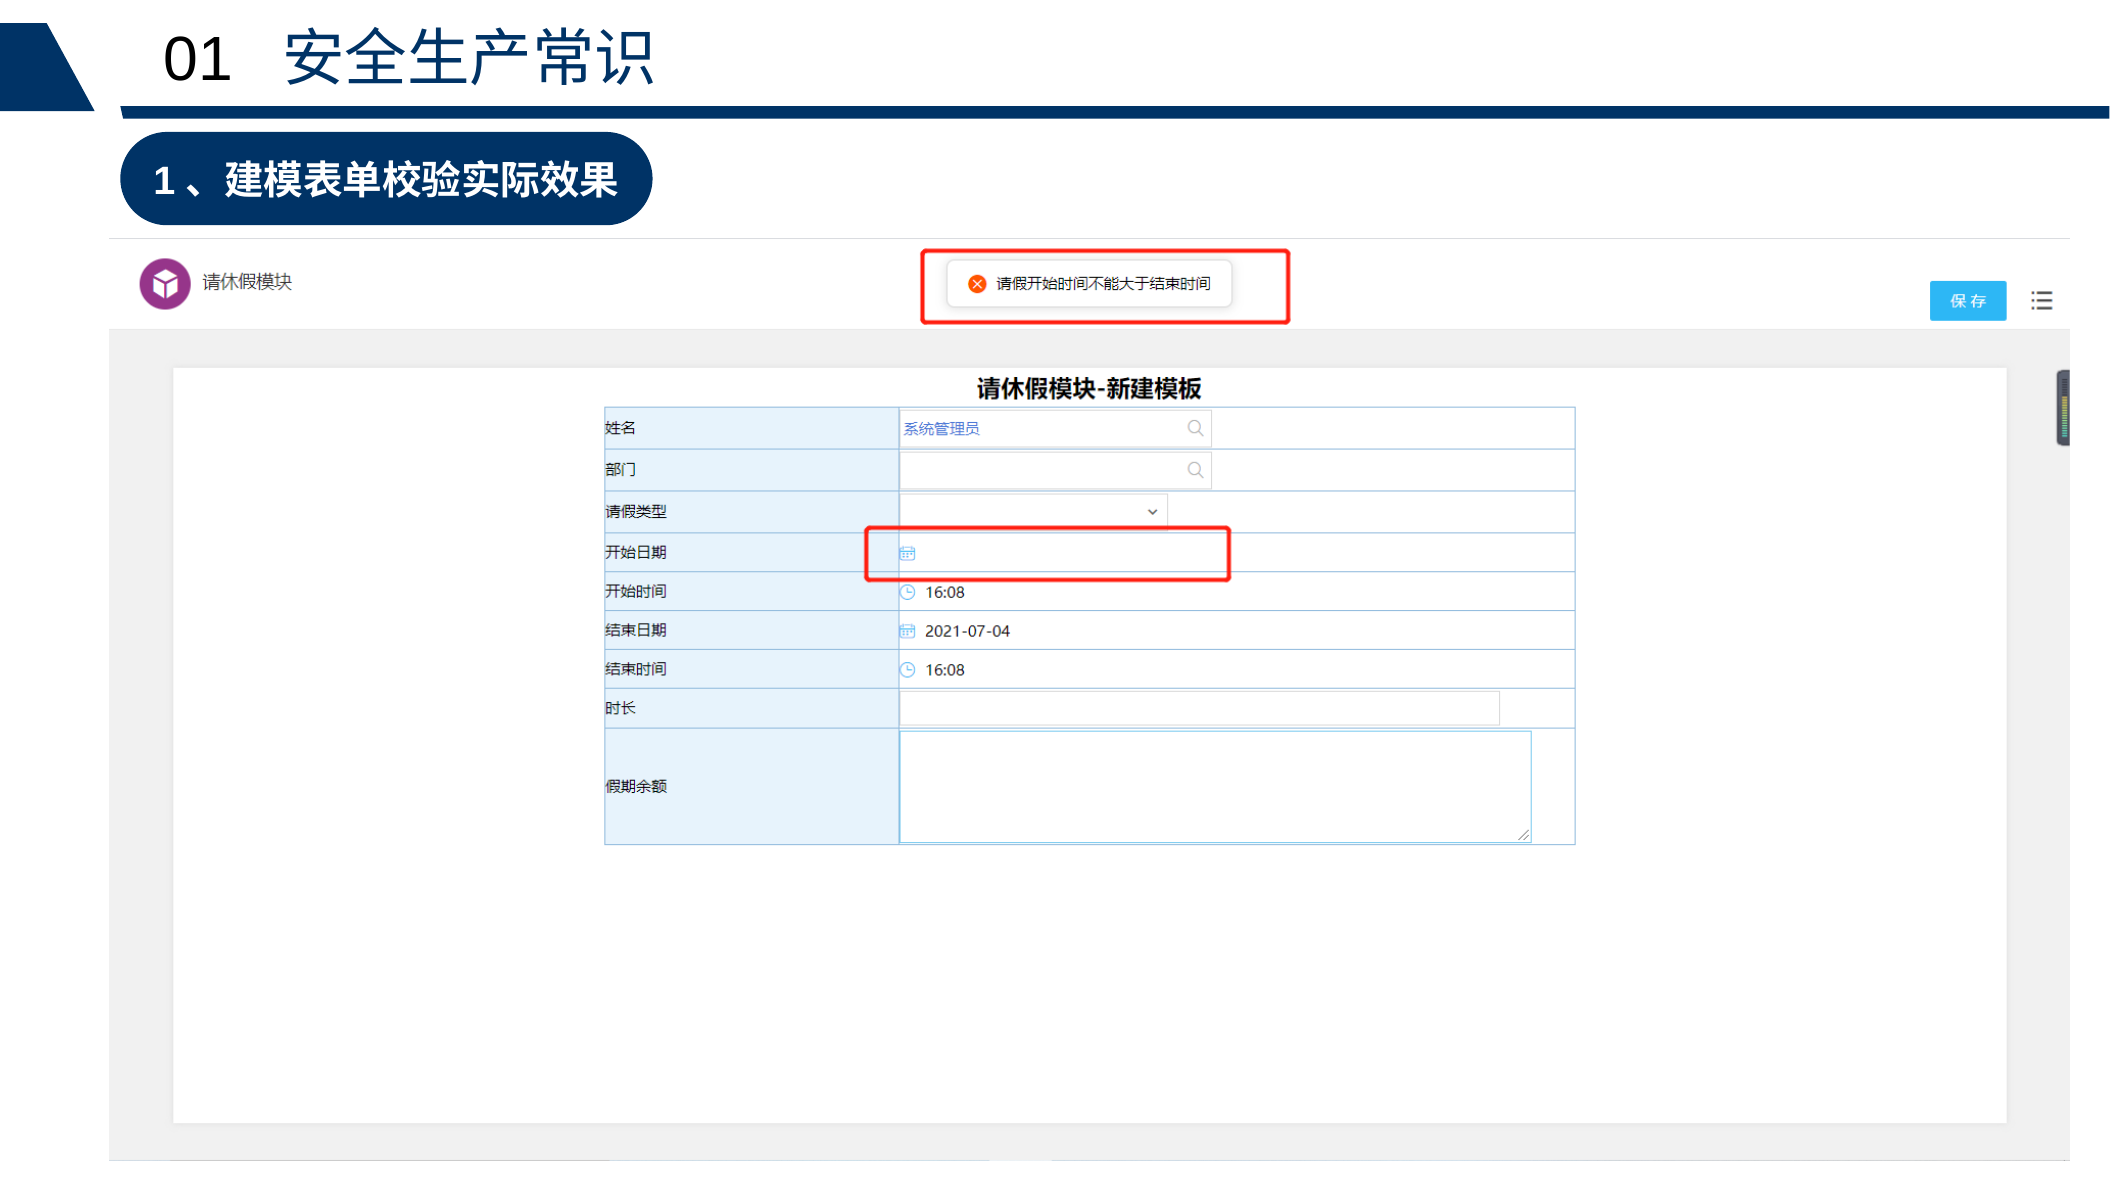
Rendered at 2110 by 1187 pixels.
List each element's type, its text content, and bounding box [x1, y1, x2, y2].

text_box 1、建模表单校验实际效果 [119, 130, 654, 227]
text_box 01 安全生产常识 [94, 18, 1449, 94]
text_box [0, 22, 97, 113]
text_box [119, 104, 2110, 120]
picture [109, 238, 2070, 1161]
